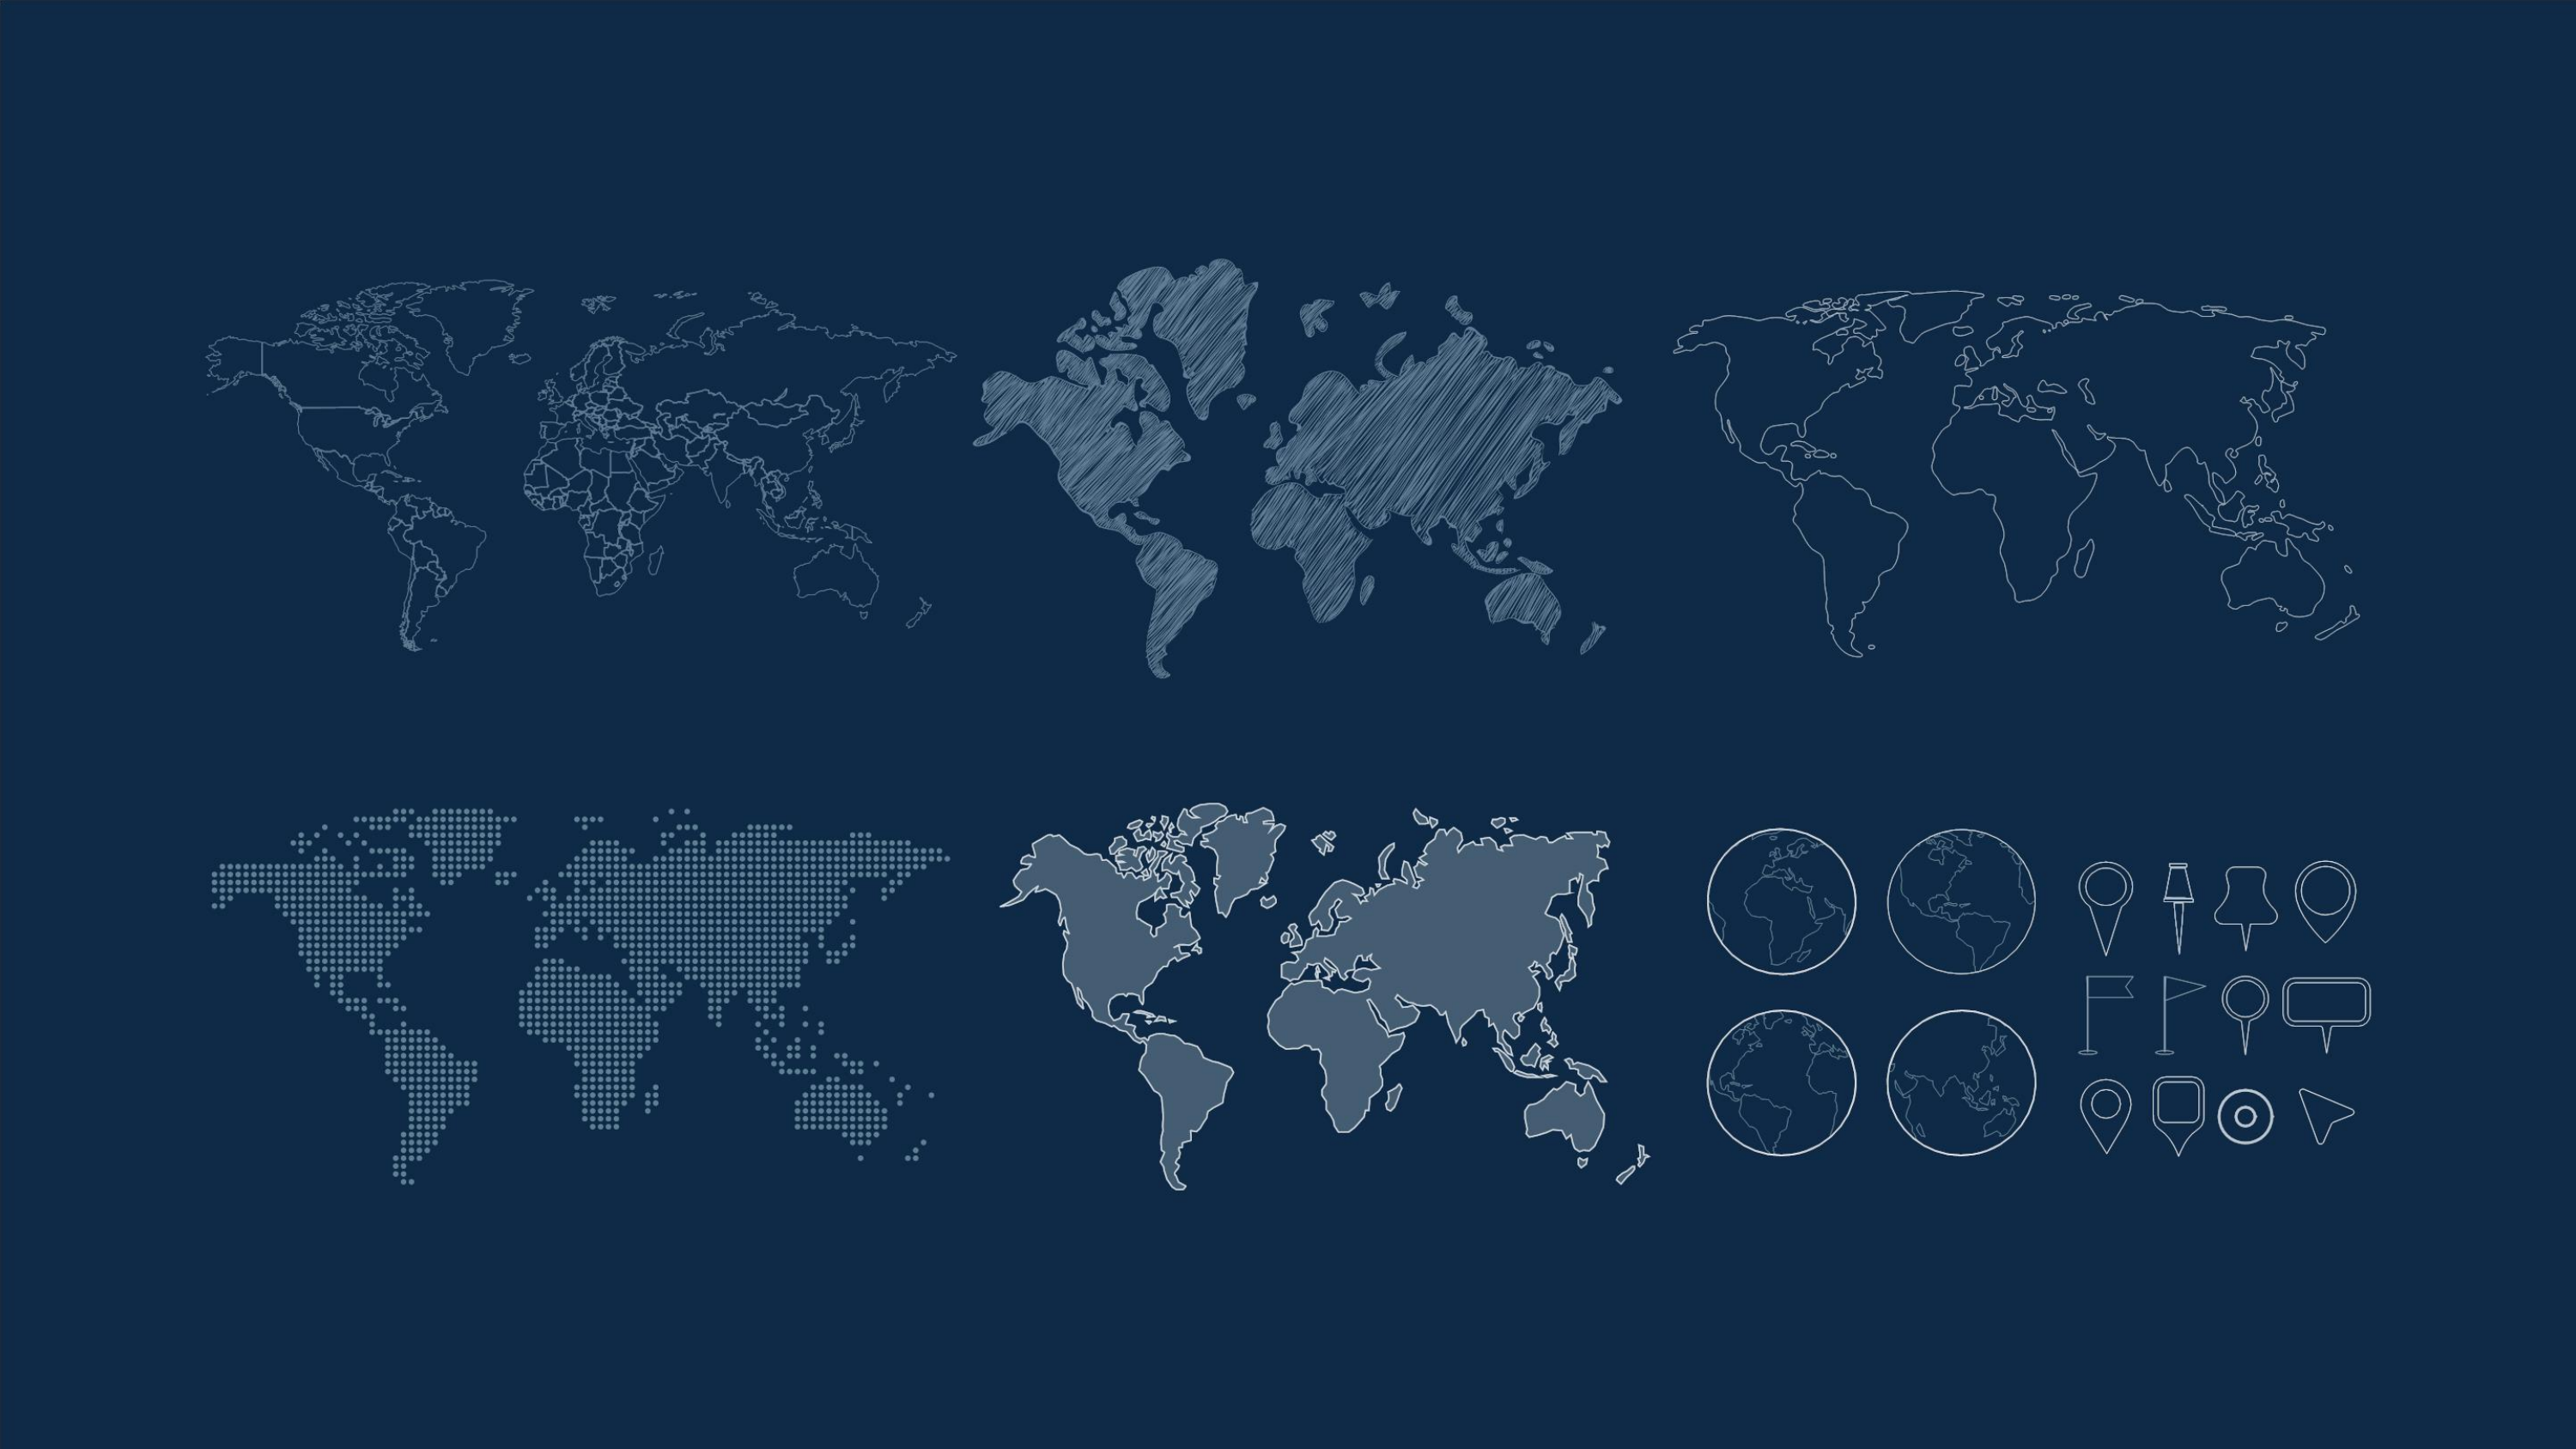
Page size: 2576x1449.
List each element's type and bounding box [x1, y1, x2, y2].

text_box [0, 0, 2576, 1449]
